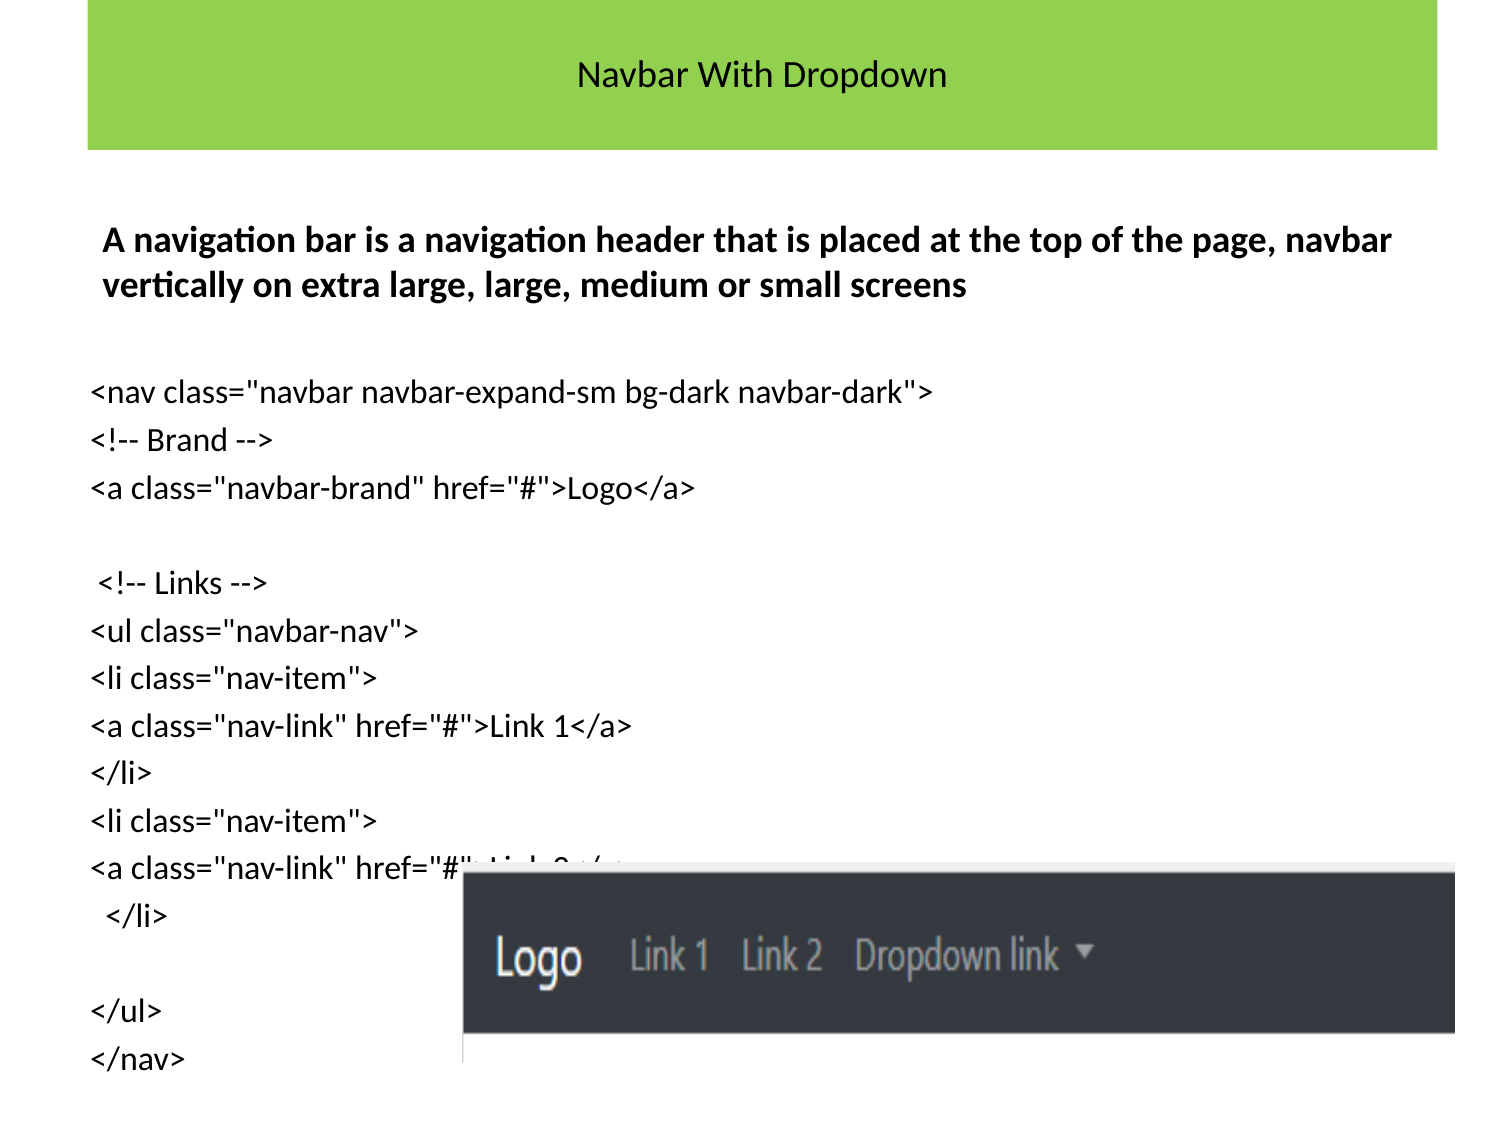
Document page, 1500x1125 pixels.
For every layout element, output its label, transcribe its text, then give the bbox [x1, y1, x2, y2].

title Navbar With Dropdown [87, 0, 1438, 150]
text_box A navigation bar is a navigation header that is placed at the top of the page, navbar vertically on extra large, large, medium or small screens [87, 207, 1425, 312]
picture [462, 862, 1455, 1063]
list <nav class="navbar navbar-expand-sm bg-dark navbar-dark"> <!-- Brand --> <a class="navbar-brand" href="#">Logo</a> <!-- Links --> <ul class="navbar-nav"> <li class="nav-item"> <a class="nav-link" href="#">Link 1</a> </li> <li class="nav-item"> <a class="nav-link" href="#">Link 2</a> </li> </ul> </nav> [75, 362, 1425, 1088]
